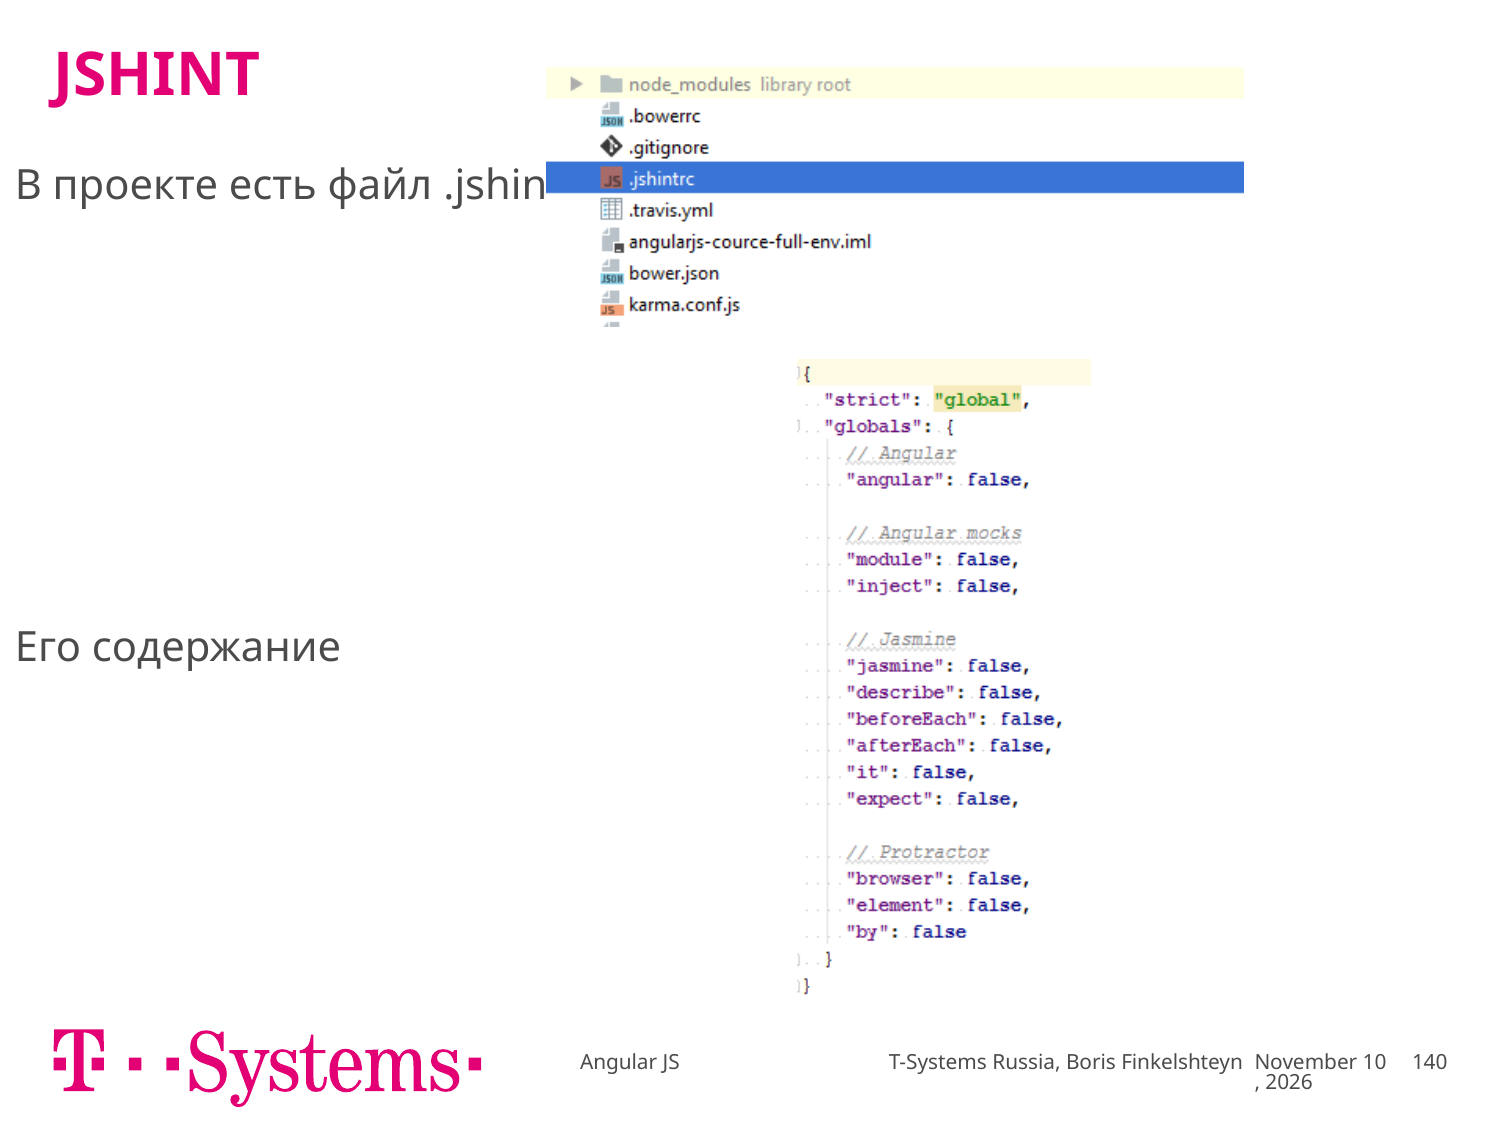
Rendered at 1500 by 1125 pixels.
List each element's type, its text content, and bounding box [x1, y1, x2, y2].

picture [797, 358, 1091, 1024]
footer Angular JS T-Systems Russia, Boris Finkelshteyn [567, 1038, 1244, 1087]
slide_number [1254, 1038, 1389, 1087]
slide_number 140 [1399, 1038, 1448, 1087]
text_box В проекте есть файл .jshintrc [14, 163, 664, 410]
text_box Его содержание [14, 625, 664, 873]
title JSHINT [53, 43, 1447, 132]
picture [546, 66, 1244, 327]
